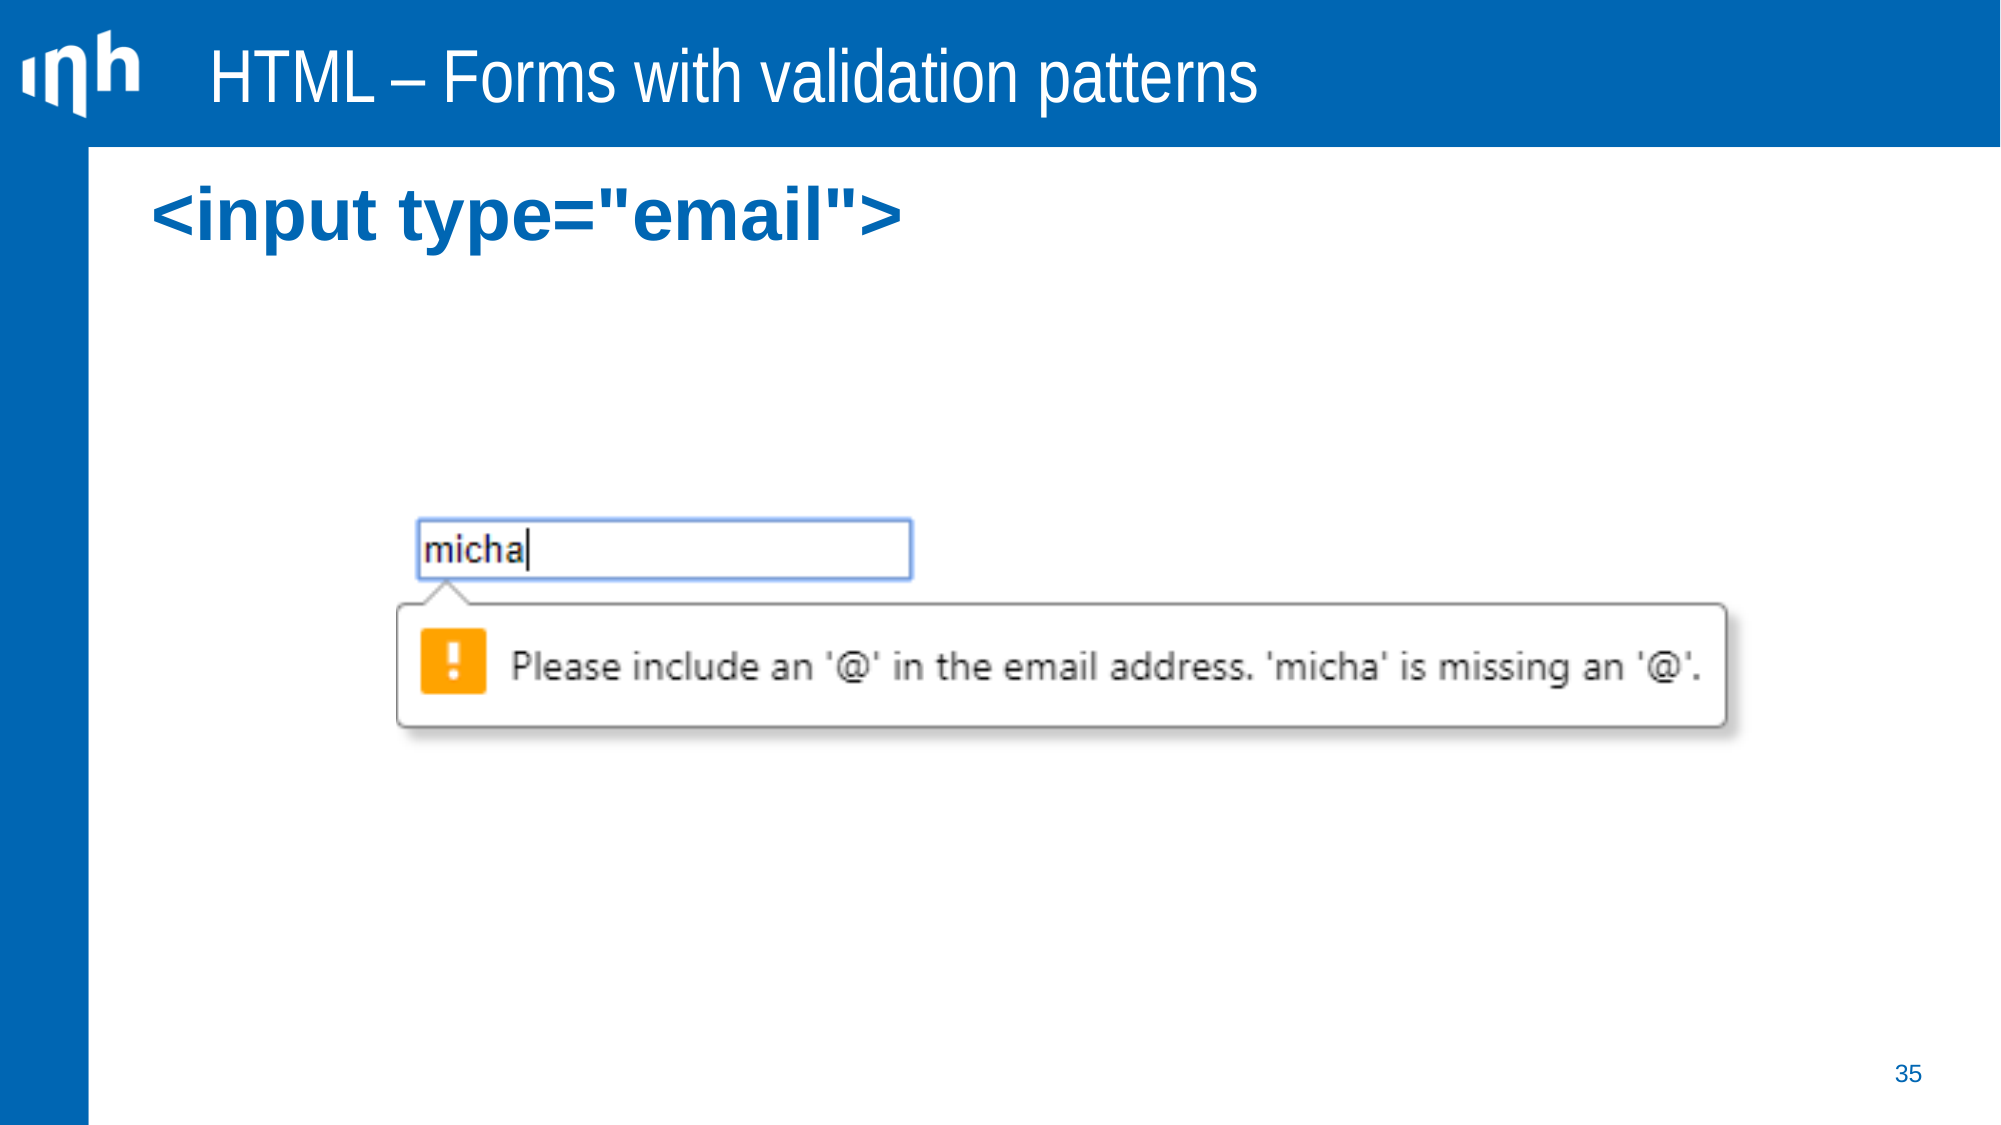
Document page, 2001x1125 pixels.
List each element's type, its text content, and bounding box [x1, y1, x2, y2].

text_box 35 [1782, 1042, 1938, 1103]
text_box HTML – Forms with validation patterns [194, 20, 1694, 127]
text_box <input type="email"> [136, 157, 1636, 264]
picture [0, 0, 2001, 1125]
